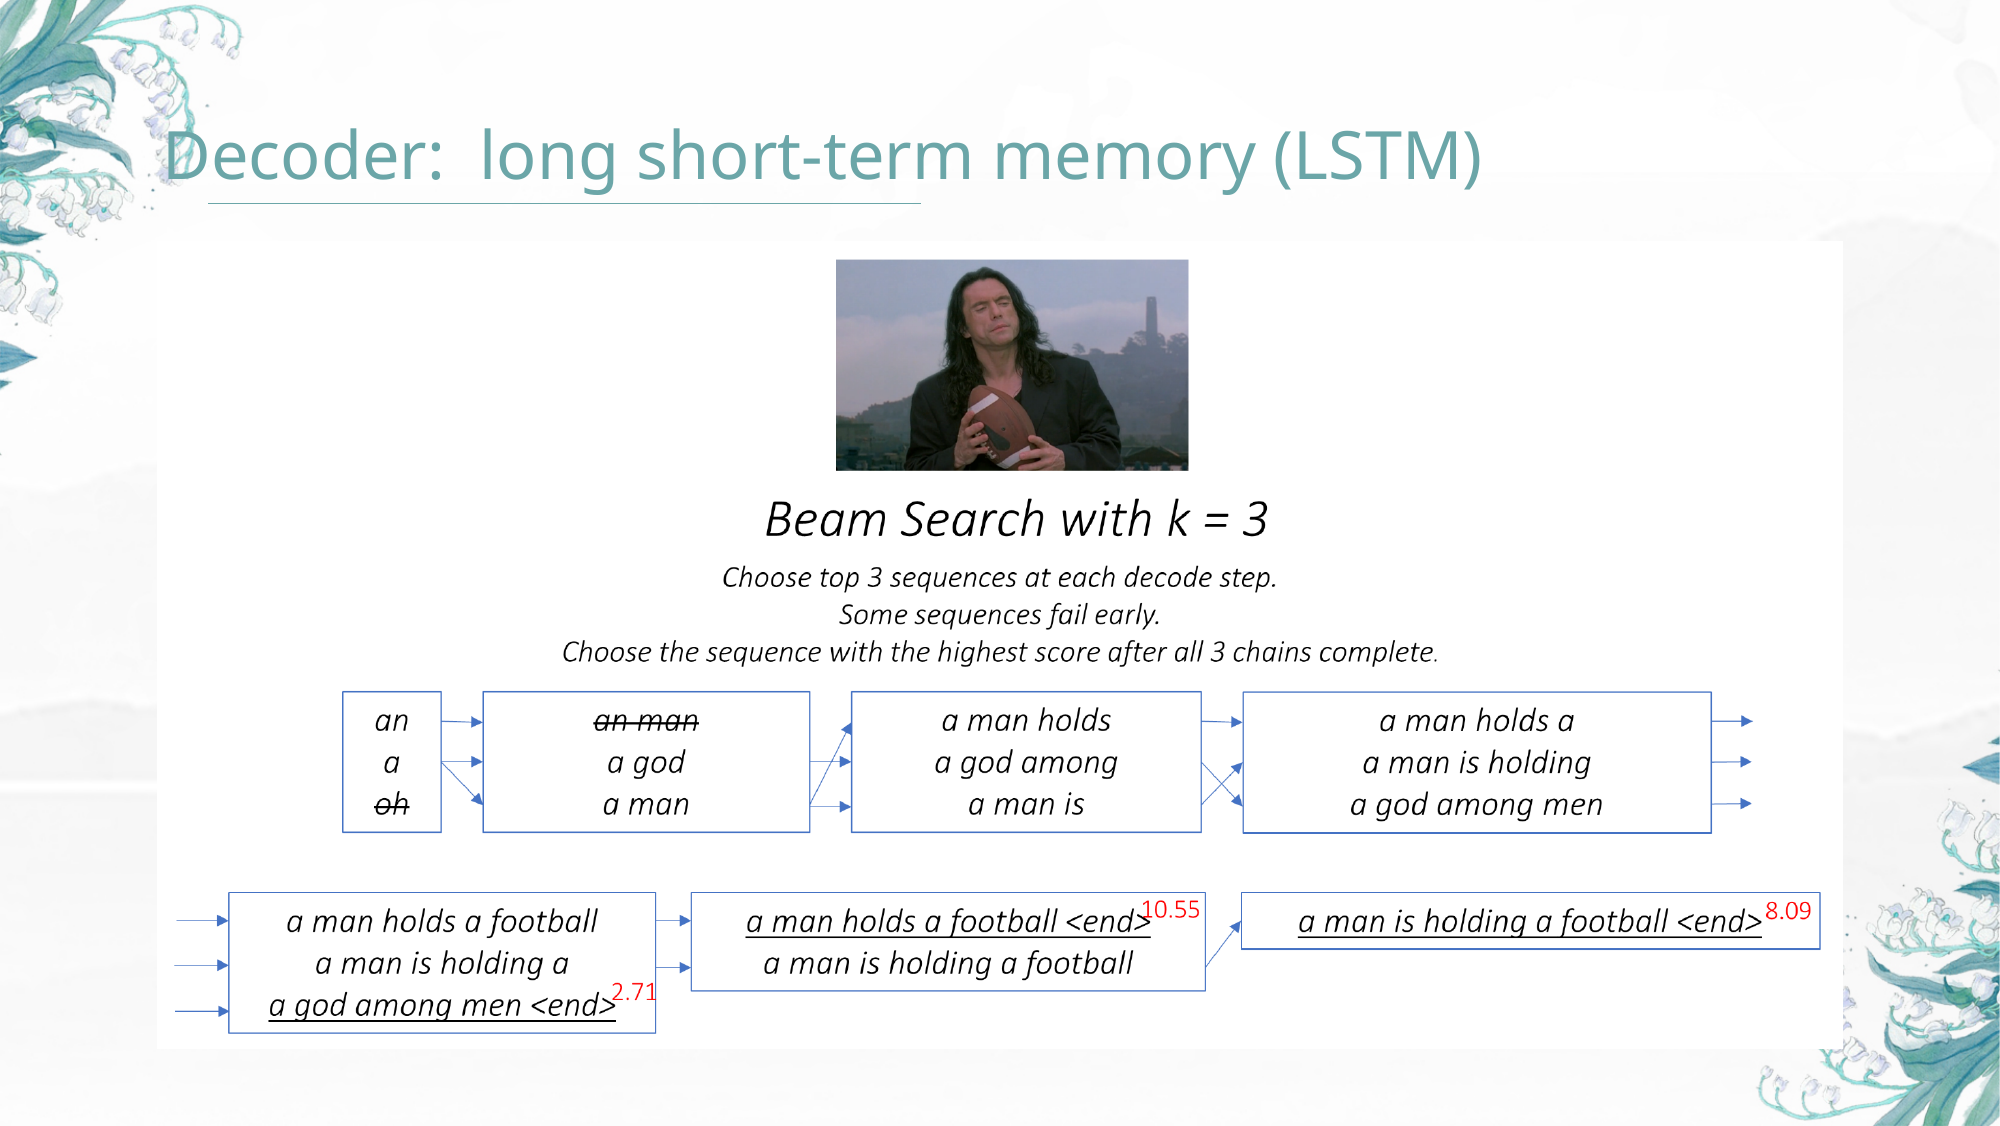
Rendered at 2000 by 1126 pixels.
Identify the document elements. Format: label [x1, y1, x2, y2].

text_box [125, 111, 1522, 204]
picture [0, 0, 2000, 1126]
